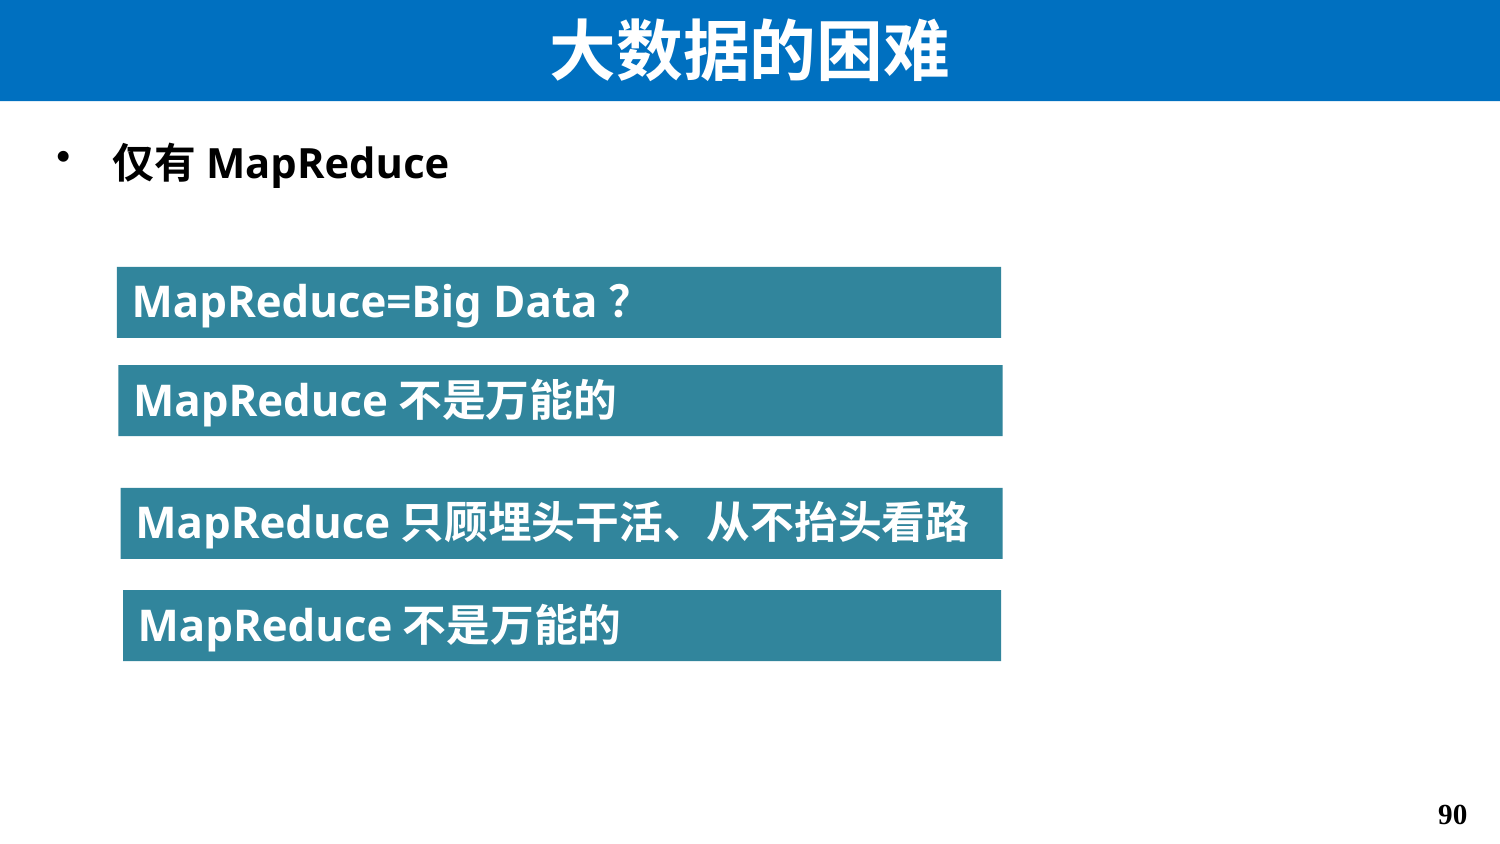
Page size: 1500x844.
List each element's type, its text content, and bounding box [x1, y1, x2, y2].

text_box MapReduce=Big Data？ [116, 266, 1002, 338]
title 大数据的困难 [0, 0, 1500, 102]
text_box MapReduce不是万能的 [118, 365, 1003, 437]
text_box MapReduce只顾埋头干活、从不抬头看路 [120, 487, 1003, 559]
text_box MapReduce不是万能的 [123, 590, 1002, 662]
list 仅有MapReduce [41, 129, 1447, 754]
